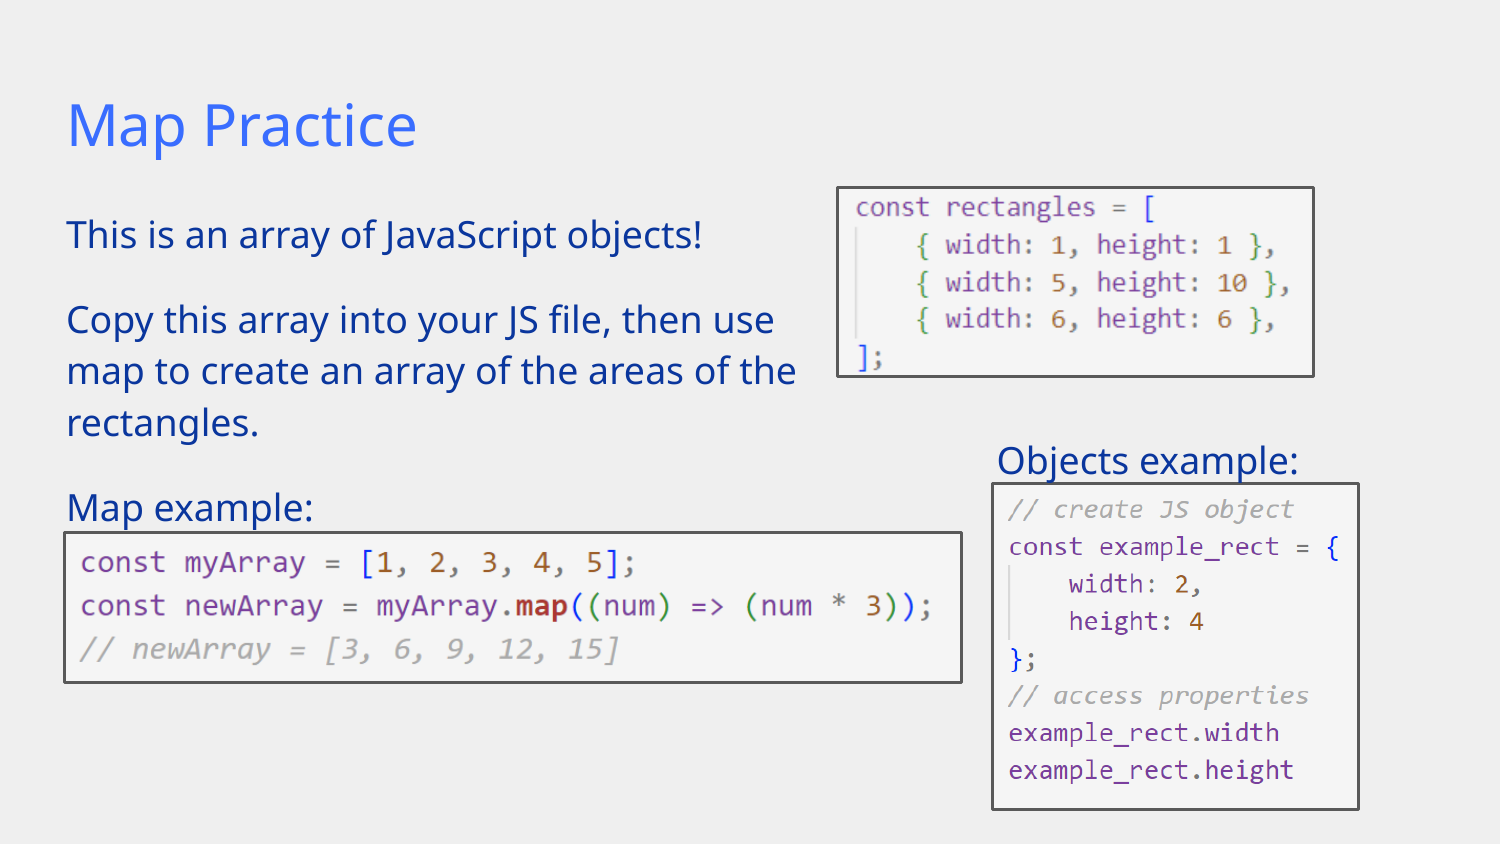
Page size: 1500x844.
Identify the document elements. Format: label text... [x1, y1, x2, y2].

text_box Objects example: [981, 421, 1500, 497]
title Map Practice [51, 72, 1449, 167]
picture [65, 533, 961, 681]
picture [838, 188, 1313, 376]
picture [993, 484, 1358, 809]
list This is an array of JavaScript objects! Copy this array into your JS file, then use map to create an array of the areas of the rectangles. Map example: [51, 189, 831, 460]
